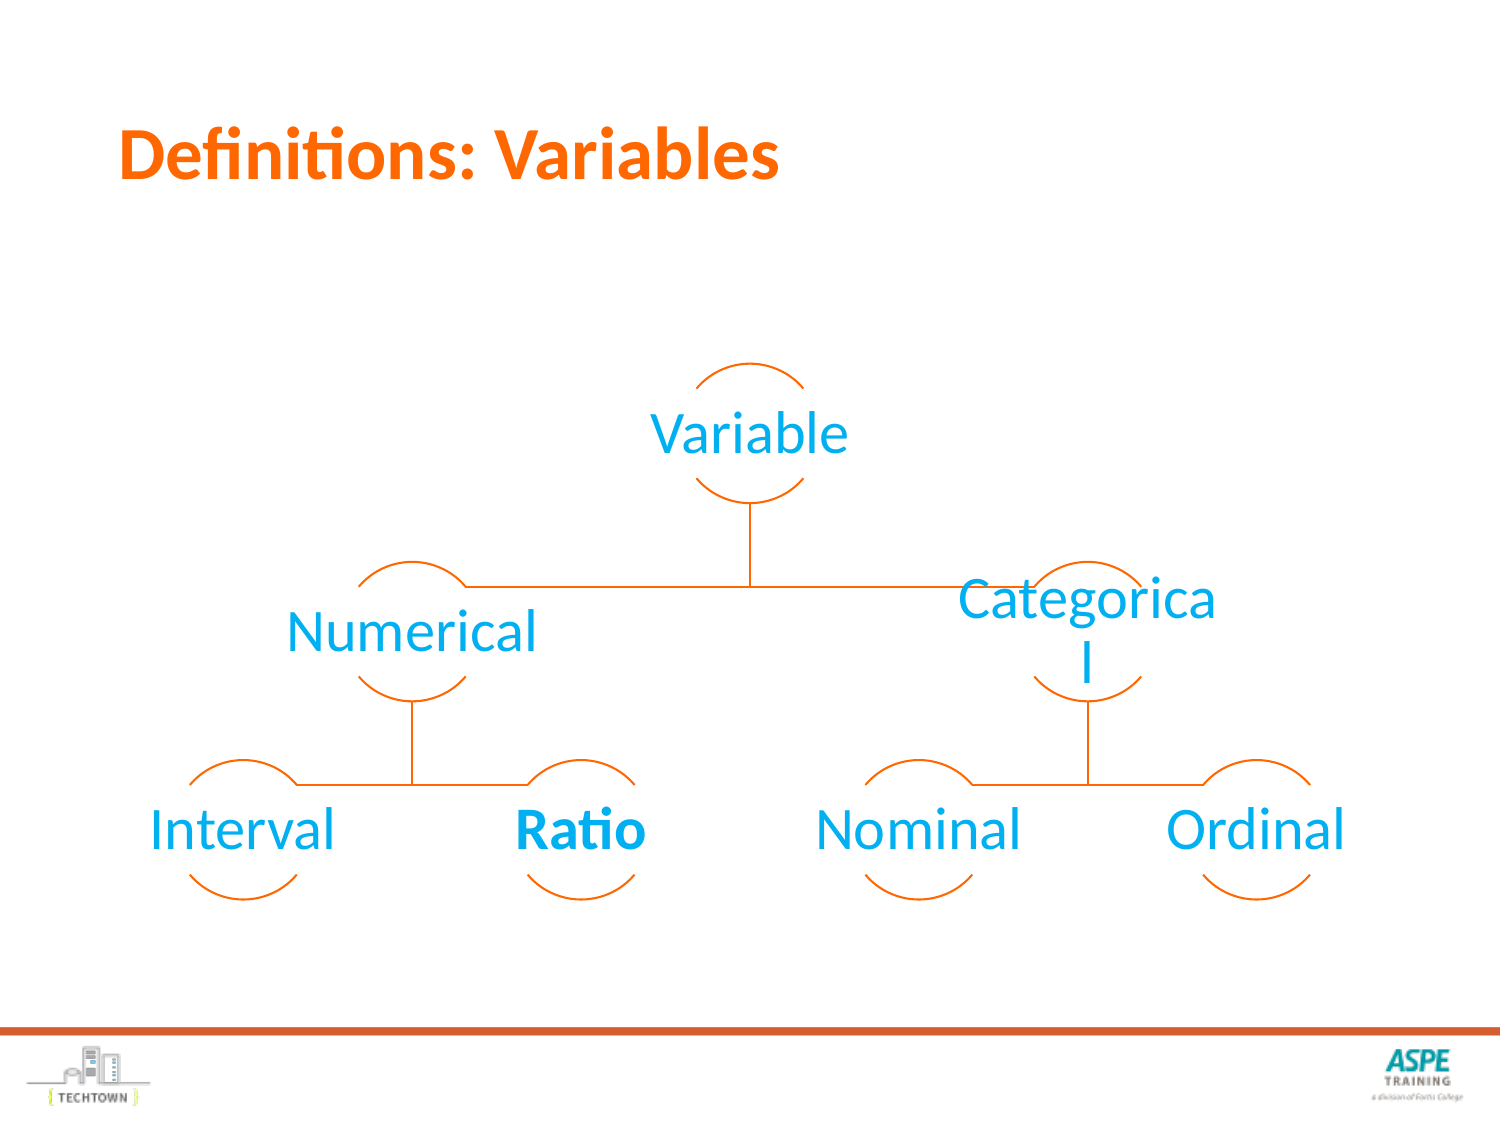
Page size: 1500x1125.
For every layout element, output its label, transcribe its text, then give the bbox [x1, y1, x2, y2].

title Definitions: Variables [103, 59, 1397, 249]
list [103, 249, 1397, 1014]
